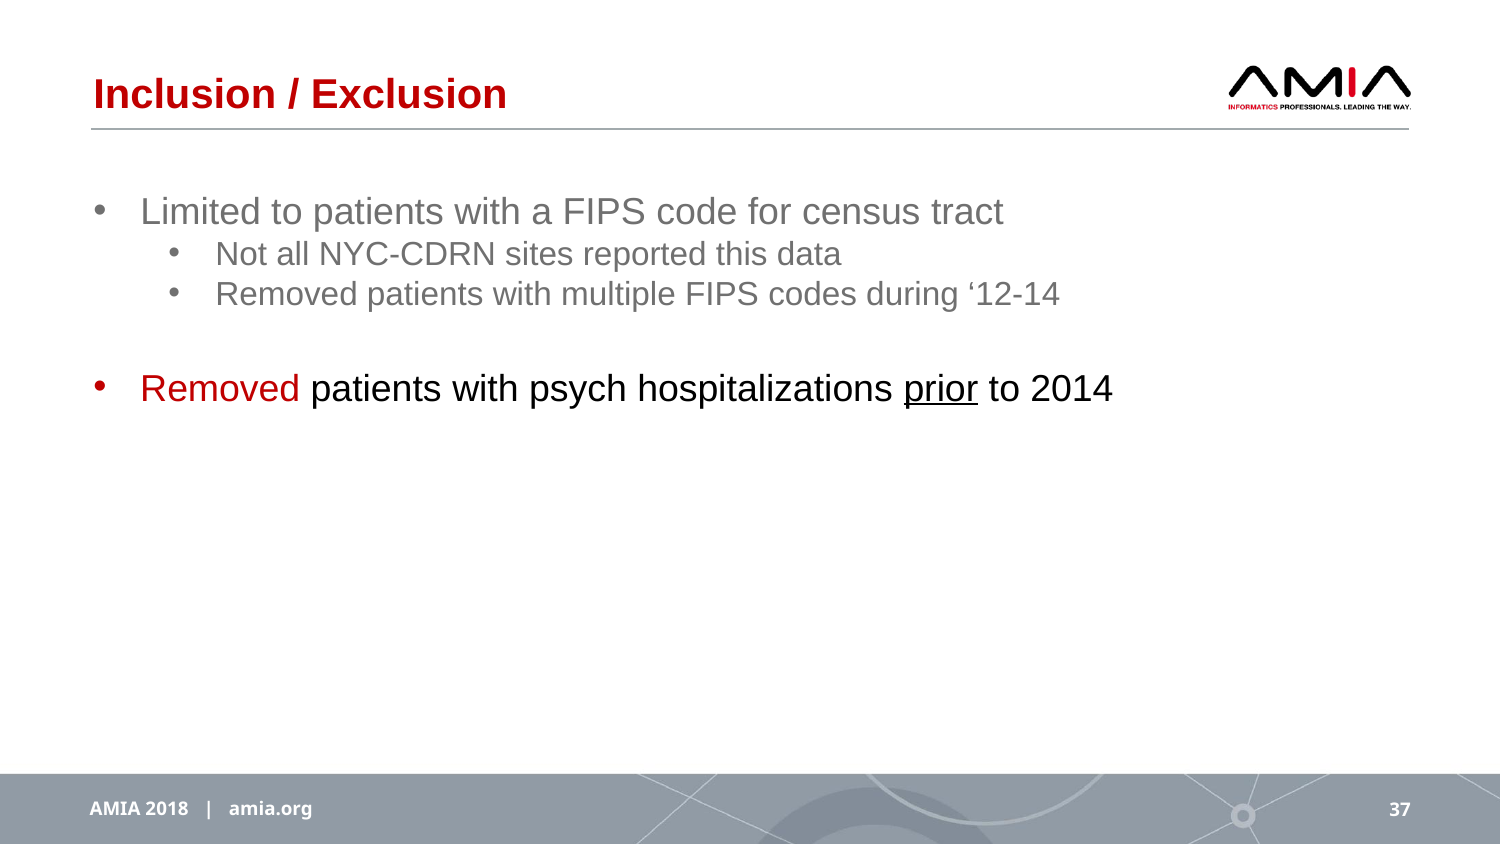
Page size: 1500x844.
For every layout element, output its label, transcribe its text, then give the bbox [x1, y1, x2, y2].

text_box Inclusion / Exclusion [78, 59, 924, 126]
text_box Removed patients with psych hospitalizations prior to 2014 [78, 356, 1141, 417]
slide_number 37 [1098, 798, 1411, 822]
picture [0, 0, 1500, 844]
footer AMIA 2018 | amia.org [89, 798, 915, 816]
text_box Limited to patients with a FIPS code for census tract Not all NYC-CDRN sites reported this data Removed patients with multiple FIPS codes during ‘12-14 [78, 179, 1422, 321]
